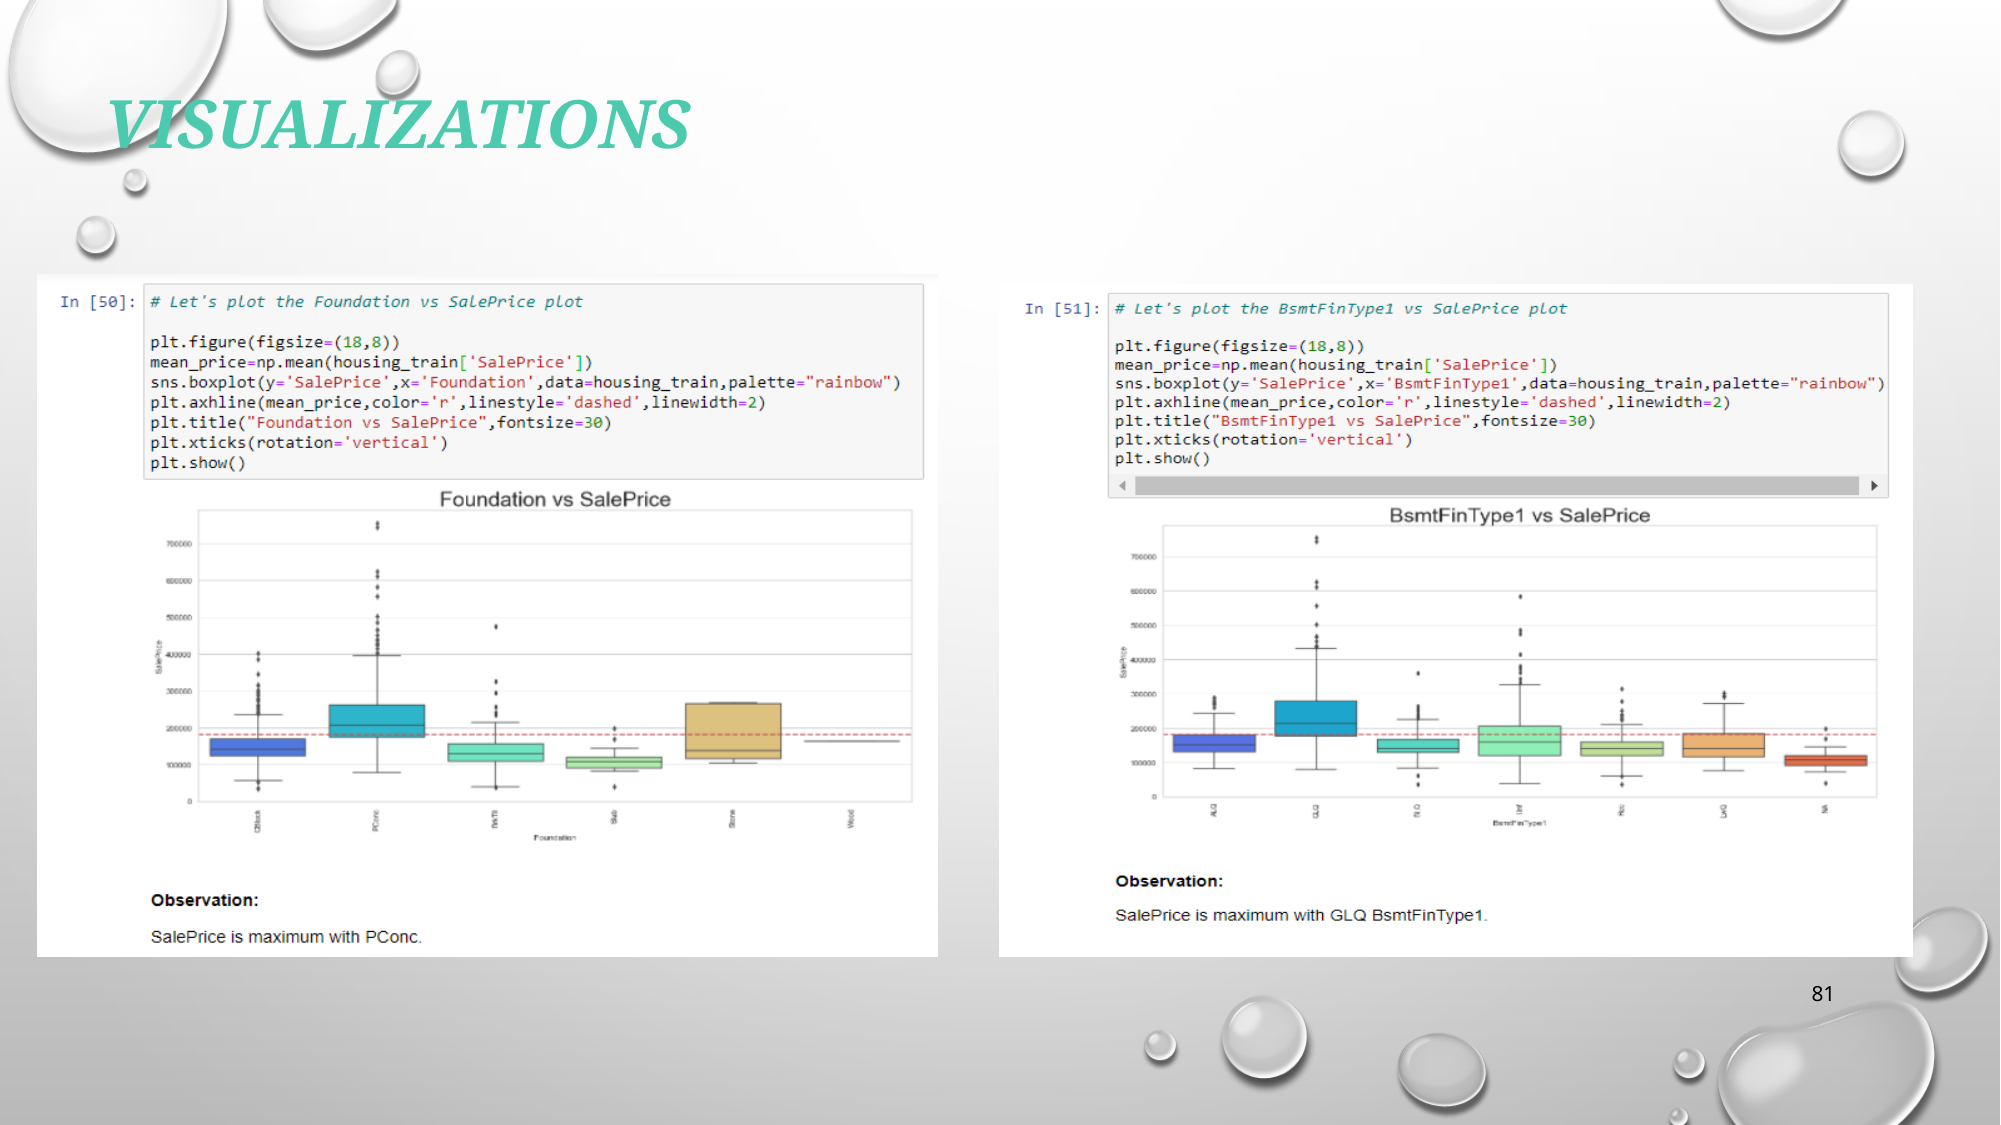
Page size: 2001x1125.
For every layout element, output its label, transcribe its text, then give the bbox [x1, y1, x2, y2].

picture [0, 0, 2000, 1125]
text_box VISUALIZATIONS [89, 74, 1673, 170]
slide_number 81 [1724, 967, 1851, 1025]
